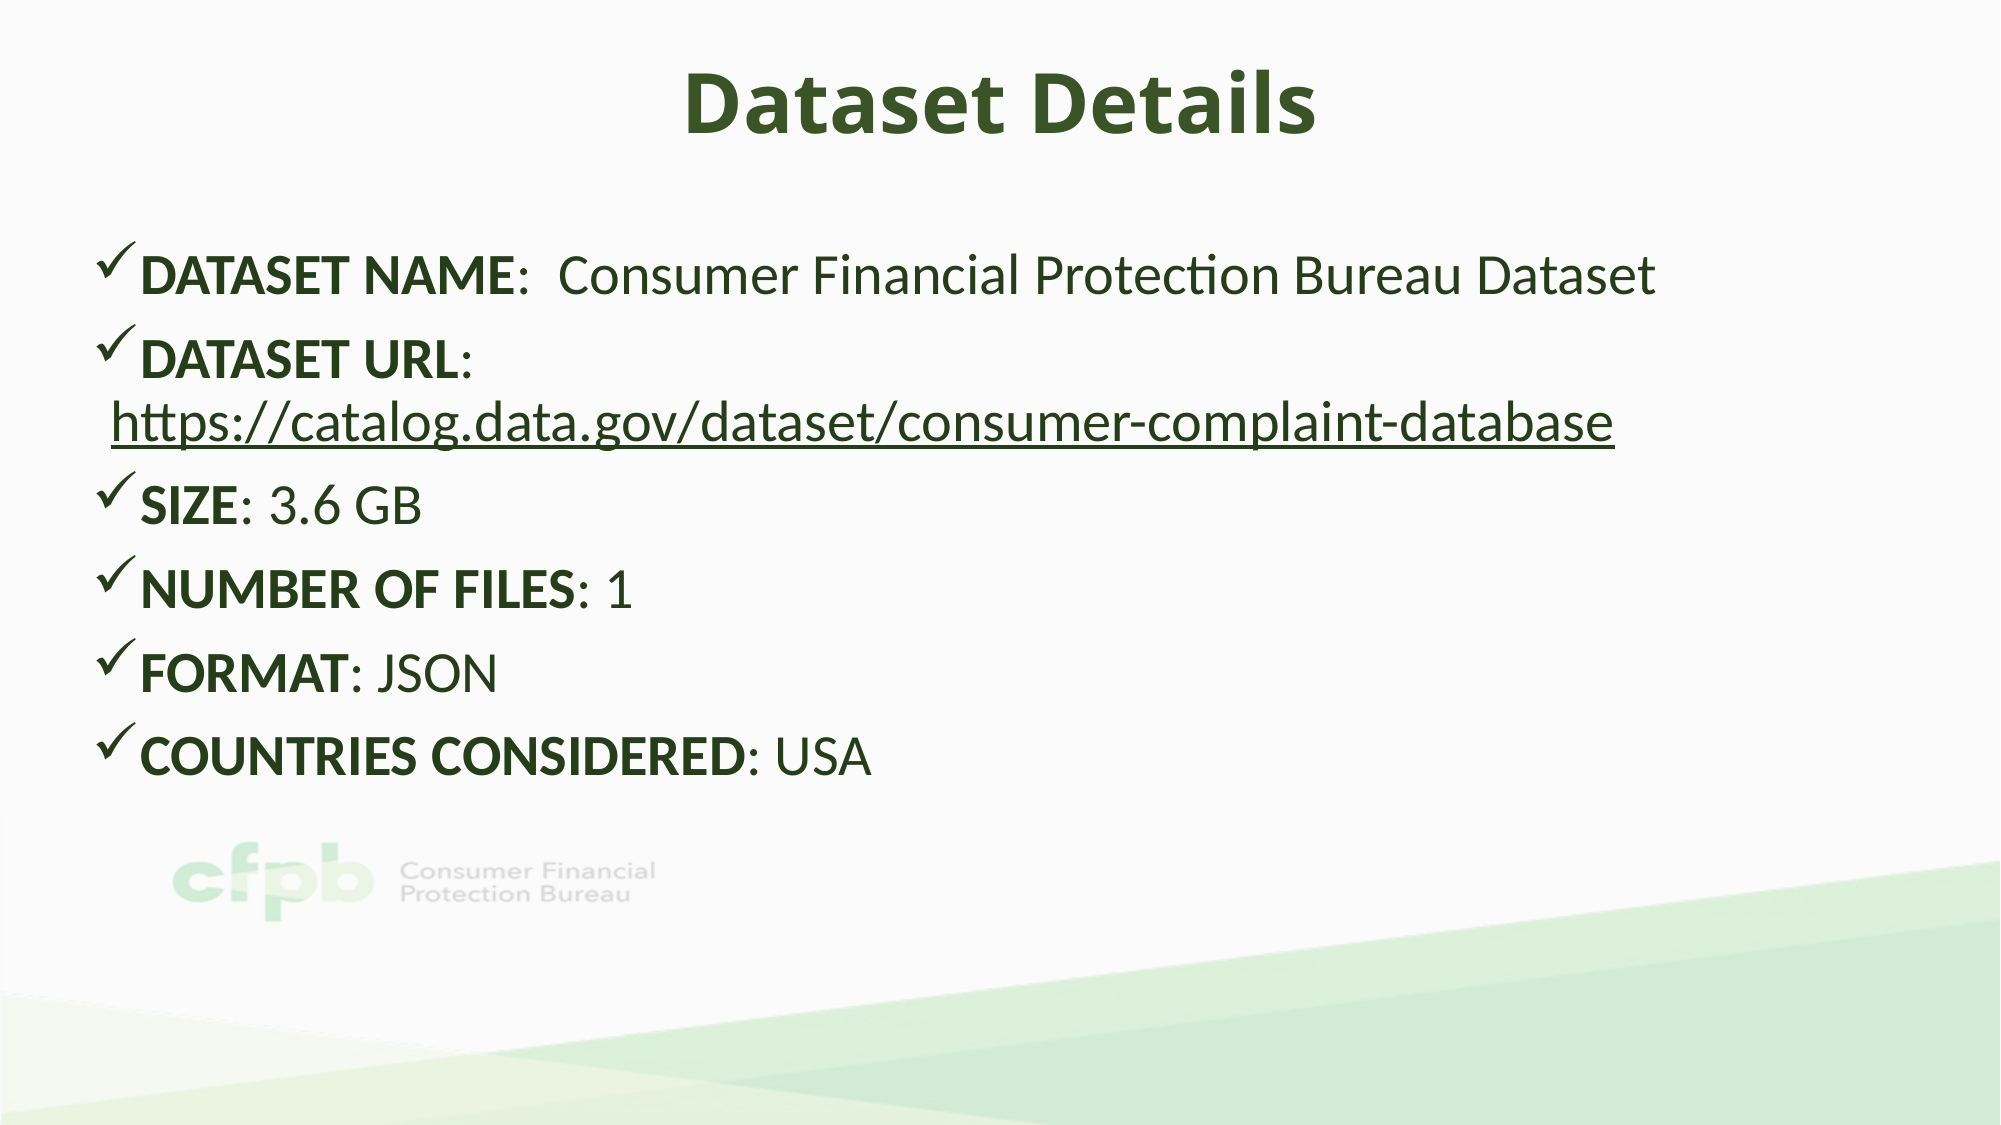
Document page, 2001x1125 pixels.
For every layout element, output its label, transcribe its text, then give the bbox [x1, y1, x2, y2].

title Dataset Details [0, 1, 2000, 213]
subtitle DATASET NAME: Consumer Financial Protection Bureau Dataset DATASET URL: https://catalog.data.gov/dataset/consumer-complaint-database SIZE: 3.6 GB NUMBER OF FILES: 1 FORMAT: JSON COUNTRIES CONSIDERED: USA [76, 236, 1981, 815]
picture [0, 815, 2000, 1125]
